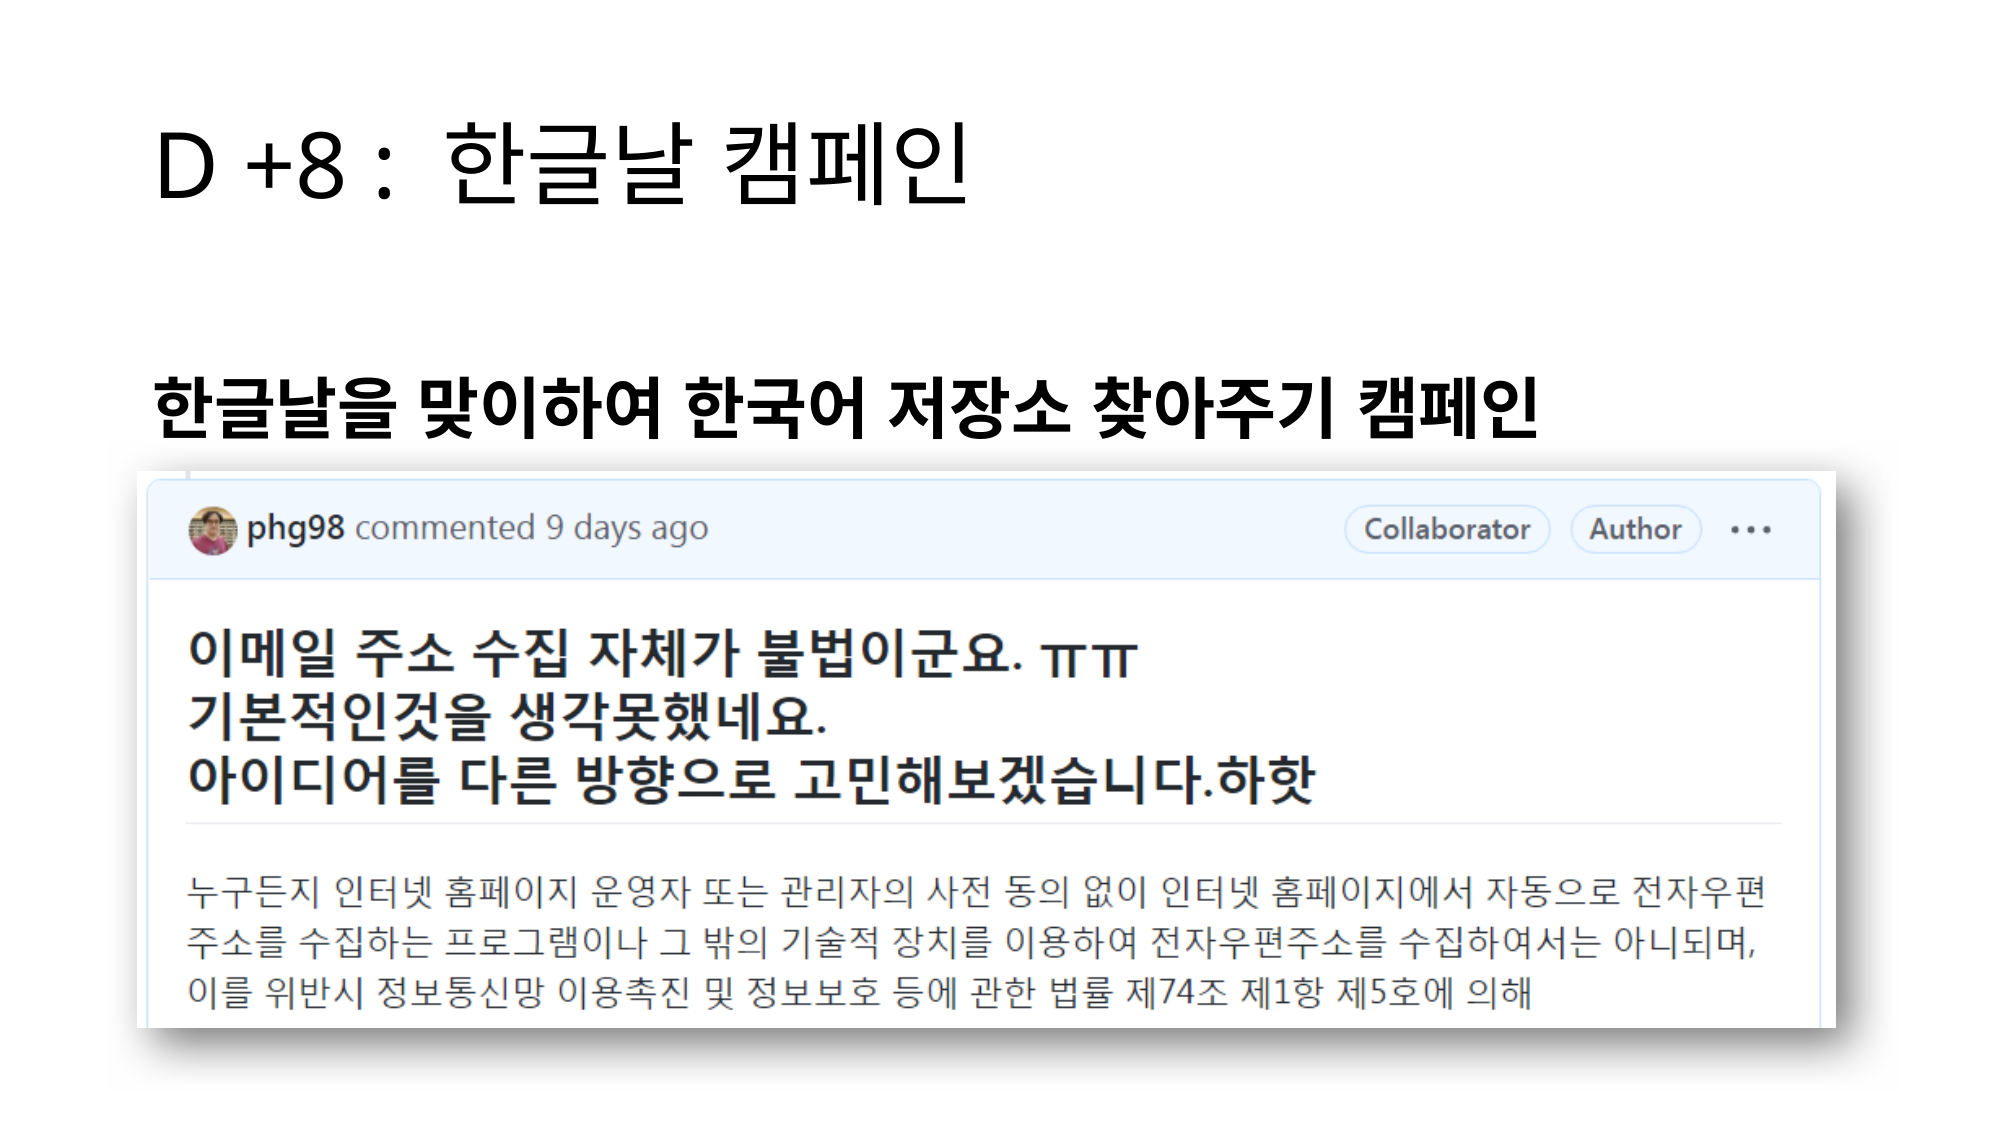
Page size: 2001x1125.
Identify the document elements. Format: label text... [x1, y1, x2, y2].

picture [137, 470, 1836, 1028]
list 한글날을 맞이하여 한국어 저장소 찾아주기 캠페인 크롤링을 통해 location:korea 인 사용자의 이메일을 수집 이분들께 메일을 일괄 전송 정중하게 취지를 설명하고, 가지고 계신 저장소중에 한국어로 관리중인 저장소에는 'korean' 토픽을 달아주십사… [137, 299, 1863, 470]
title D +8 : 한글날 캠페인 [137, 59, 1863, 278]
